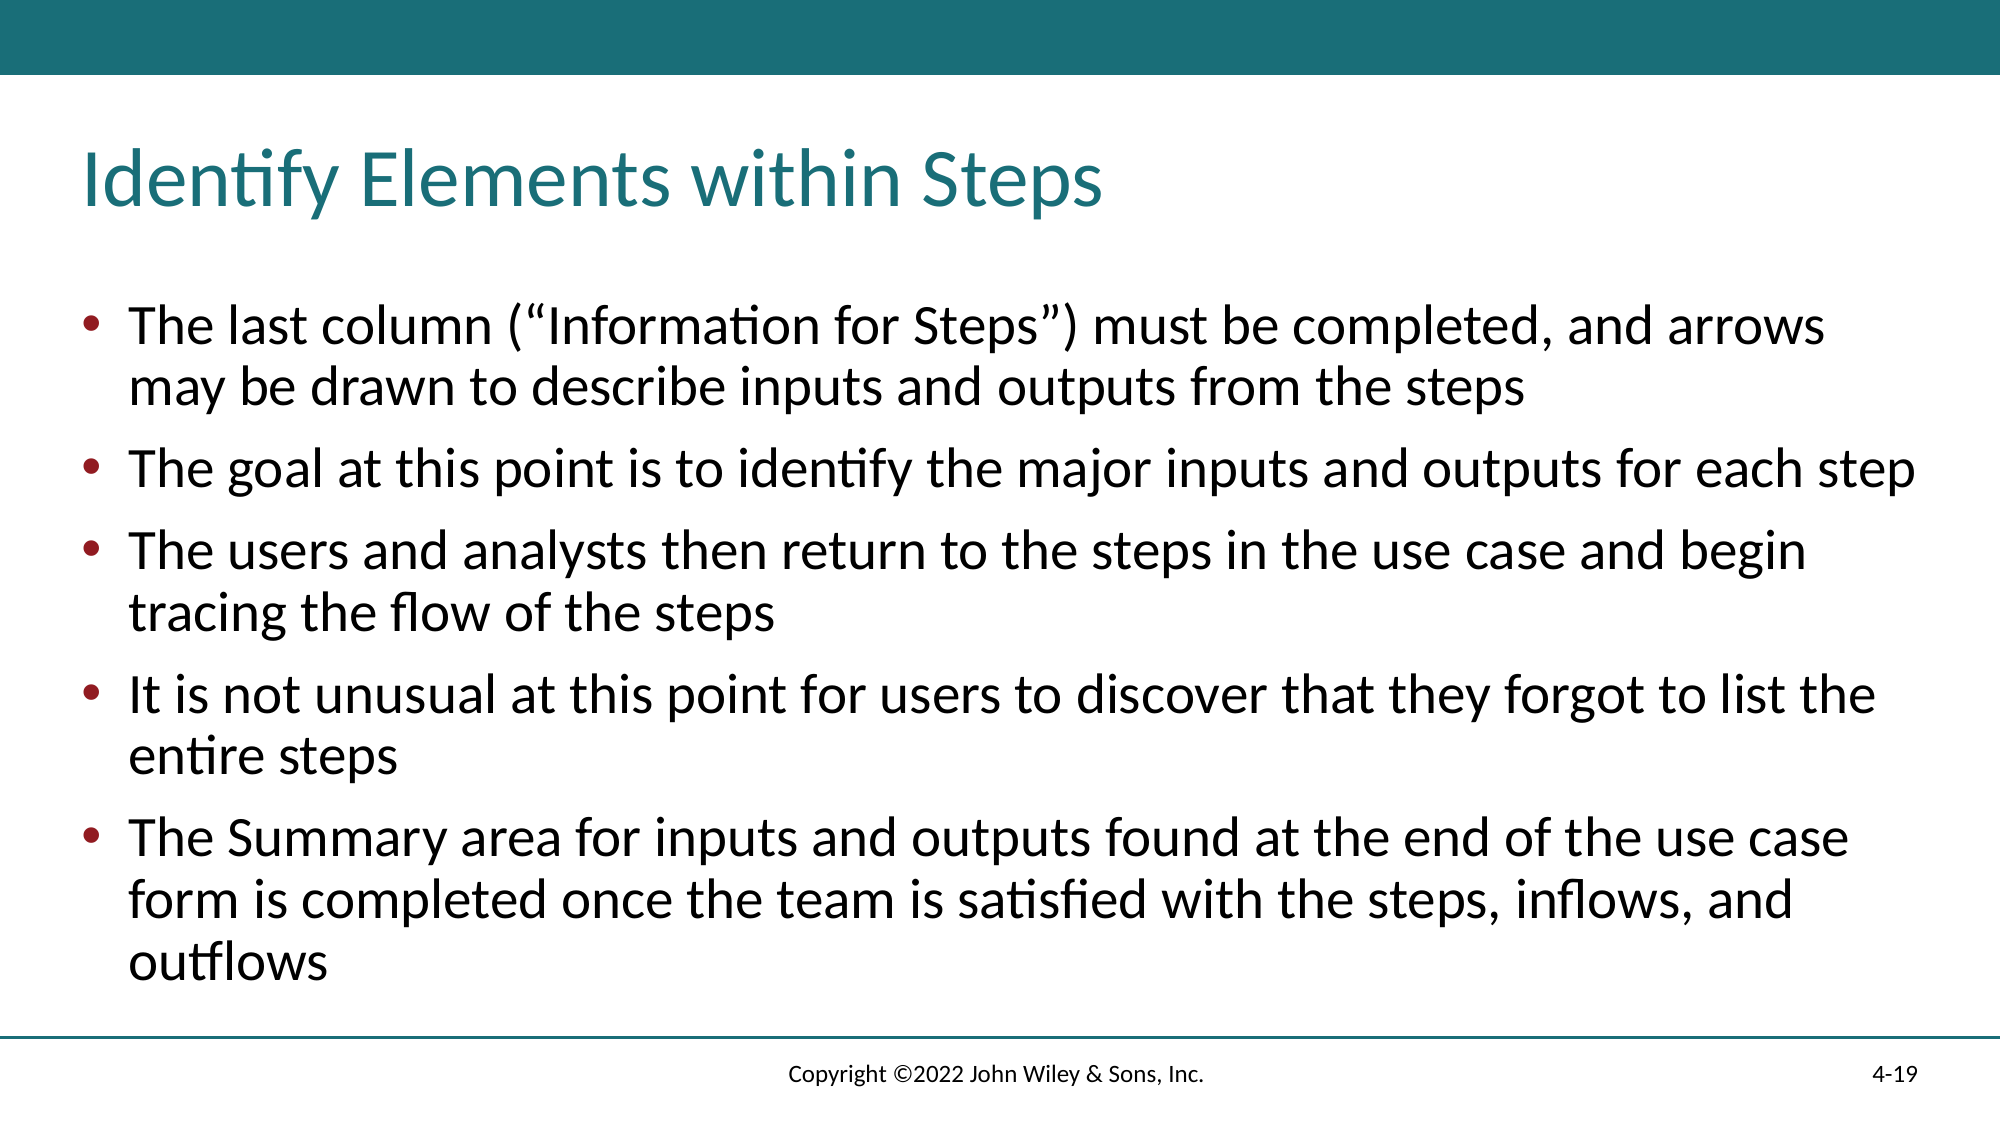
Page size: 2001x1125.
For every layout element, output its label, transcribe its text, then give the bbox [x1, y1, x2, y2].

list The last column (“Information for Steps”) must be completed, and arrows may be drawn to describe inputs and outputs from the steps The goal at this point is to identify the major inputs and outputs for each step The users and analysts then return to the steps in the use case and begin tracing the flow of the steps It is not unusual at this point for users to discover that they forgot to list the entire steps The Summary area for inputs and outputs found at the end of the use case form is completed once the team is satisfied with the steps, inflows, and outflows [66, 287, 1934, 1025]
footer Copyright ©2022 John Wiley & Sons, Inc. [662, 1042, 1338, 1103]
title Identify Elements within Steps [66, 127, 1934, 287]
slide_number 4-19 [1412, 1042, 1934, 1103]
